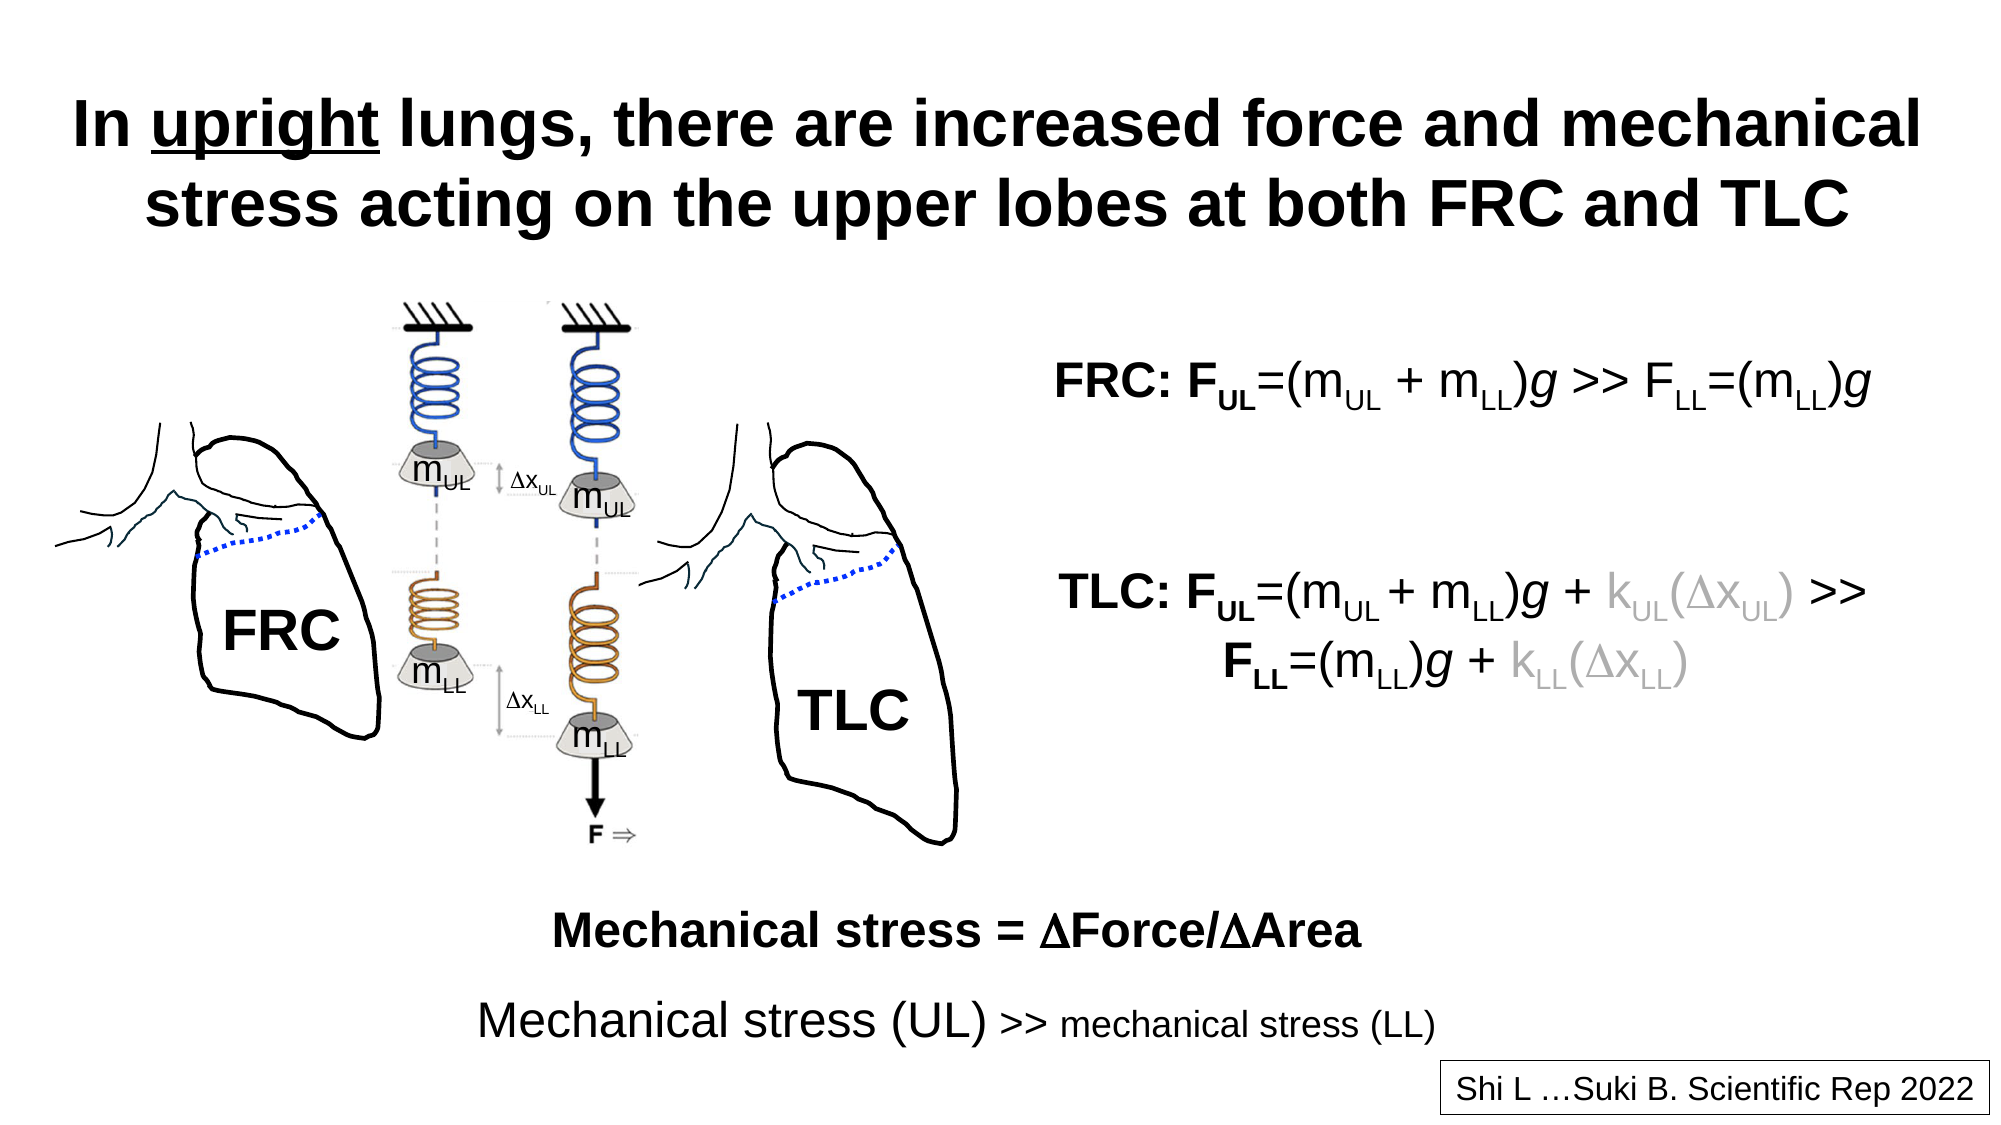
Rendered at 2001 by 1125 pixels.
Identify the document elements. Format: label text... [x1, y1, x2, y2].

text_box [52, 301, 483, 852]
text_box In upright lungs, there are increased force and mechanical stress acting on the upper lobes at both FRC and TLC [28, 72, 1969, 248]
text_box Shi L …Suki B. Scientific Rep 2022 [1440, 1060, 1990, 1115]
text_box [483, 301, 1900, 852]
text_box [453, 889, 1460, 1057]
